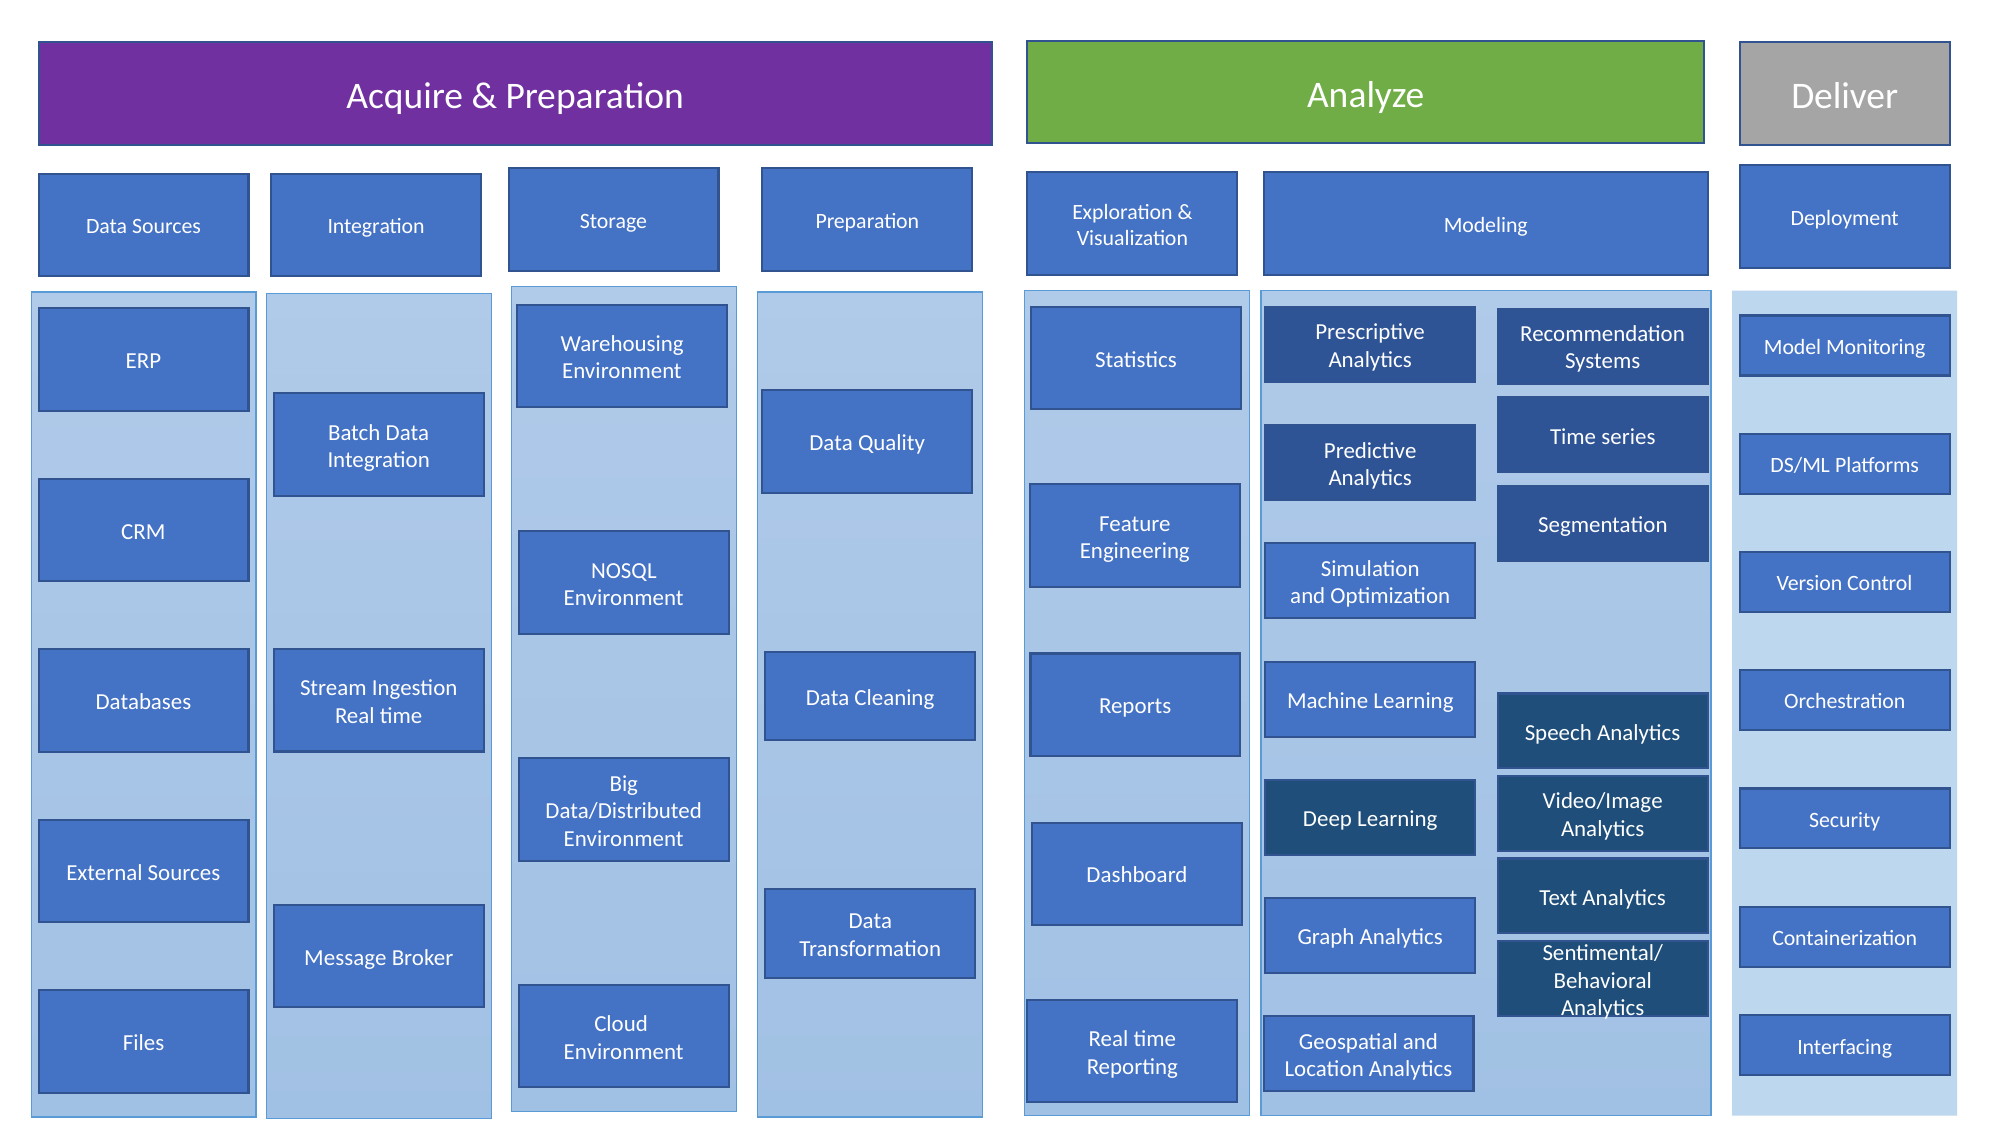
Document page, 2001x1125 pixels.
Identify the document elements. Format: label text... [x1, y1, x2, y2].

text_box Time series [1497, 397, 1708, 473]
text_box Data Quality [762, 390, 973, 493]
text_box Warehousing Environment [517, 304, 728, 408]
text_box External Sources [38, 819, 249, 923]
text_box Model Monitoring [1739, 315, 1950, 376]
text_box Prescriptive Analytics [1265, 306, 1476, 382]
text_box Real time Reporting [1027, 1000, 1238, 1103]
text_box Modeling [1263, 172, 1708, 275]
text_box Deliver [1739, 42, 1950, 145]
text_box [31, 292, 257, 1117]
text_box Preparation [762, 168, 973, 271]
text_box [266, 293, 492, 1119]
text_box Data Sources [38, 173, 249, 277]
text_box Storage [508, 168, 719, 271]
text_box [1261, 290, 1711, 1116]
text_box Deep Learning [1265, 779, 1476, 855]
text_box Big Data/Distributed Environment [518, 758, 729, 861]
text_box Security [1739, 788, 1950, 849]
text_box Interfacing [1739, 1015, 1950, 1076]
text_box Analyze [1027, 40, 1705, 144]
text_box Dashboard [1032, 822, 1243, 925]
text_box Sentimental/ Behavioral Analytics [1497, 941, 1708, 1017]
text_box Data Cleaning [765, 651, 976, 741]
text_box [757, 292, 983, 1117]
text_box Machine Learning [1265, 661, 1476, 737]
text_box Orchestration [1739, 670, 1950, 731]
text_box Containerization [1739, 906, 1950, 967]
text_box Reports [1030, 653, 1241, 756]
text_box Message Broker [273, 904, 484, 1008]
text_box [1732, 290, 1958, 1116]
text_box Files [38, 990, 249, 1093]
text_box [511, 286, 737, 1112]
text_box Speech Analytics [1497, 693, 1708, 769]
text_box Exploration & Visualization [1027, 172, 1238, 275]
text_box Geospatial and Location Analytics [1263, 1016, 1474, 1092]
text_box CRM [38, 478, 249, 582]
text_box NOSQL Environment [518, 531, 729, 634]
text_box Text Analytics [1497, 858, 1708, 934]
text_box Simulation and Optimization [1265, 543, 1476, 619]
text_box DS/ML Platforms [1739, 433, 1950, 494]
text_box Integration [271, 173, 481, 277]
text_box Version Control [1739, 552, 1950, 612]
text_box Feature Engineering [1029, 484, 1240, 587]
text_box Batch Data Integration [273, 393, 484, 496]
text_box Statistics [1031, 306, 1242, 410]
text_box Graph Analytics [1265, 898, 1476, 974]
text_box Stream Ingestion Real time [273, 649, 484, 752]
text_box ERP [38, 308, 249, 411]
text_box Predictive Analytics [1265, 425, 1476, 501]
text_box Data Transformation [765, 889, 976, 978]
text_box Deployment [1739, 165, 1950, 268]
text_box Video/Image Analytics [1497, 775, 1708, 851]
text_box Databases [38, 649, 249, 752]
text_box Cloud Environment [518, 984, 729, 1088]
text_box Recommendation Systems [1497, 308, 1708, 384]
text_box Acquire & Preparation [38, 42, 992, 145]
text_box [1024, 290, 1250, 1116]
text_box Segmentation [1497, 486, 1708, 562]
